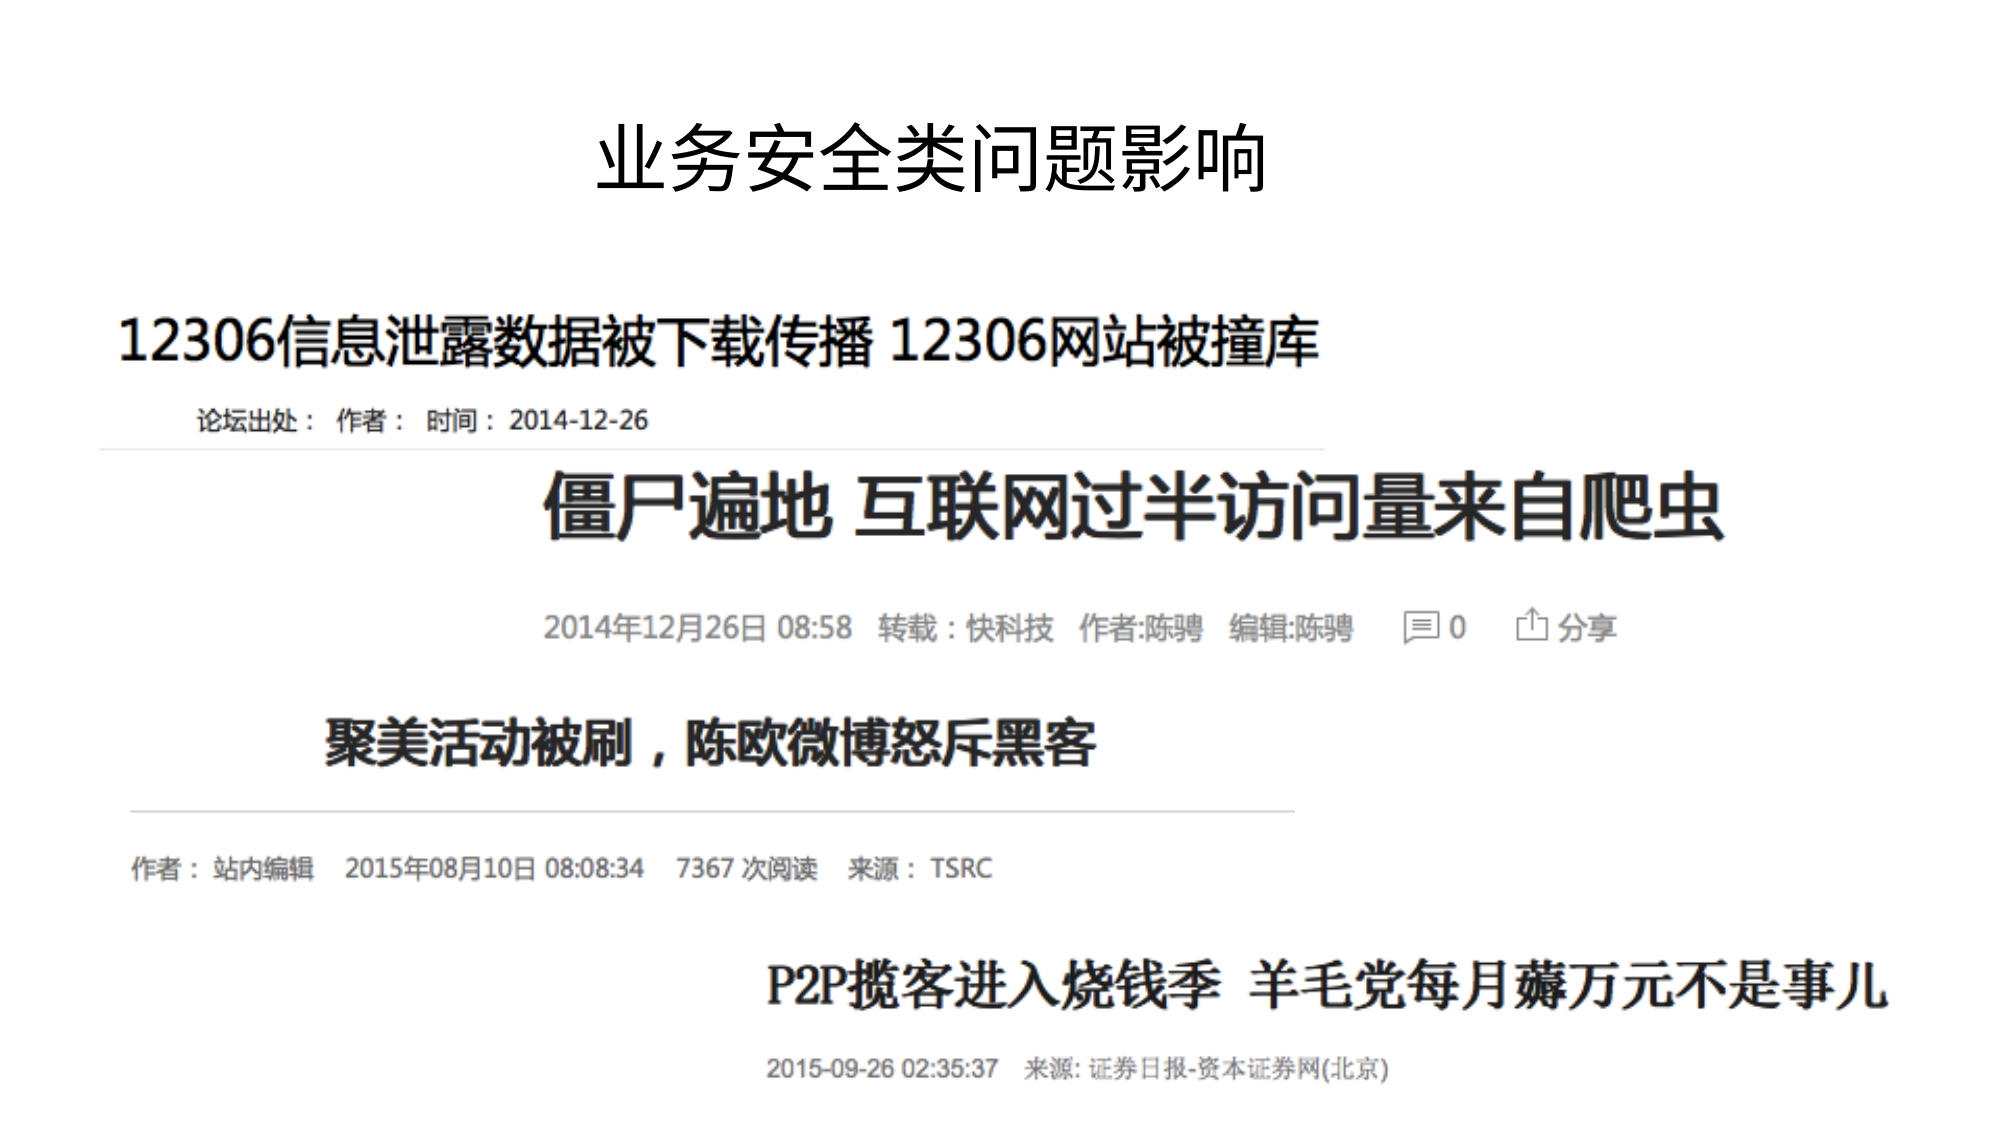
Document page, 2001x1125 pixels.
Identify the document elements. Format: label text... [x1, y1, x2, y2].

picture [99, 294, 1903, 662]
picture [754, 940, 1924, 1099]
picture [129, 706, 1295, 895]
text_box 业务安全类问题影响 [579, 103, 1284, 209]
